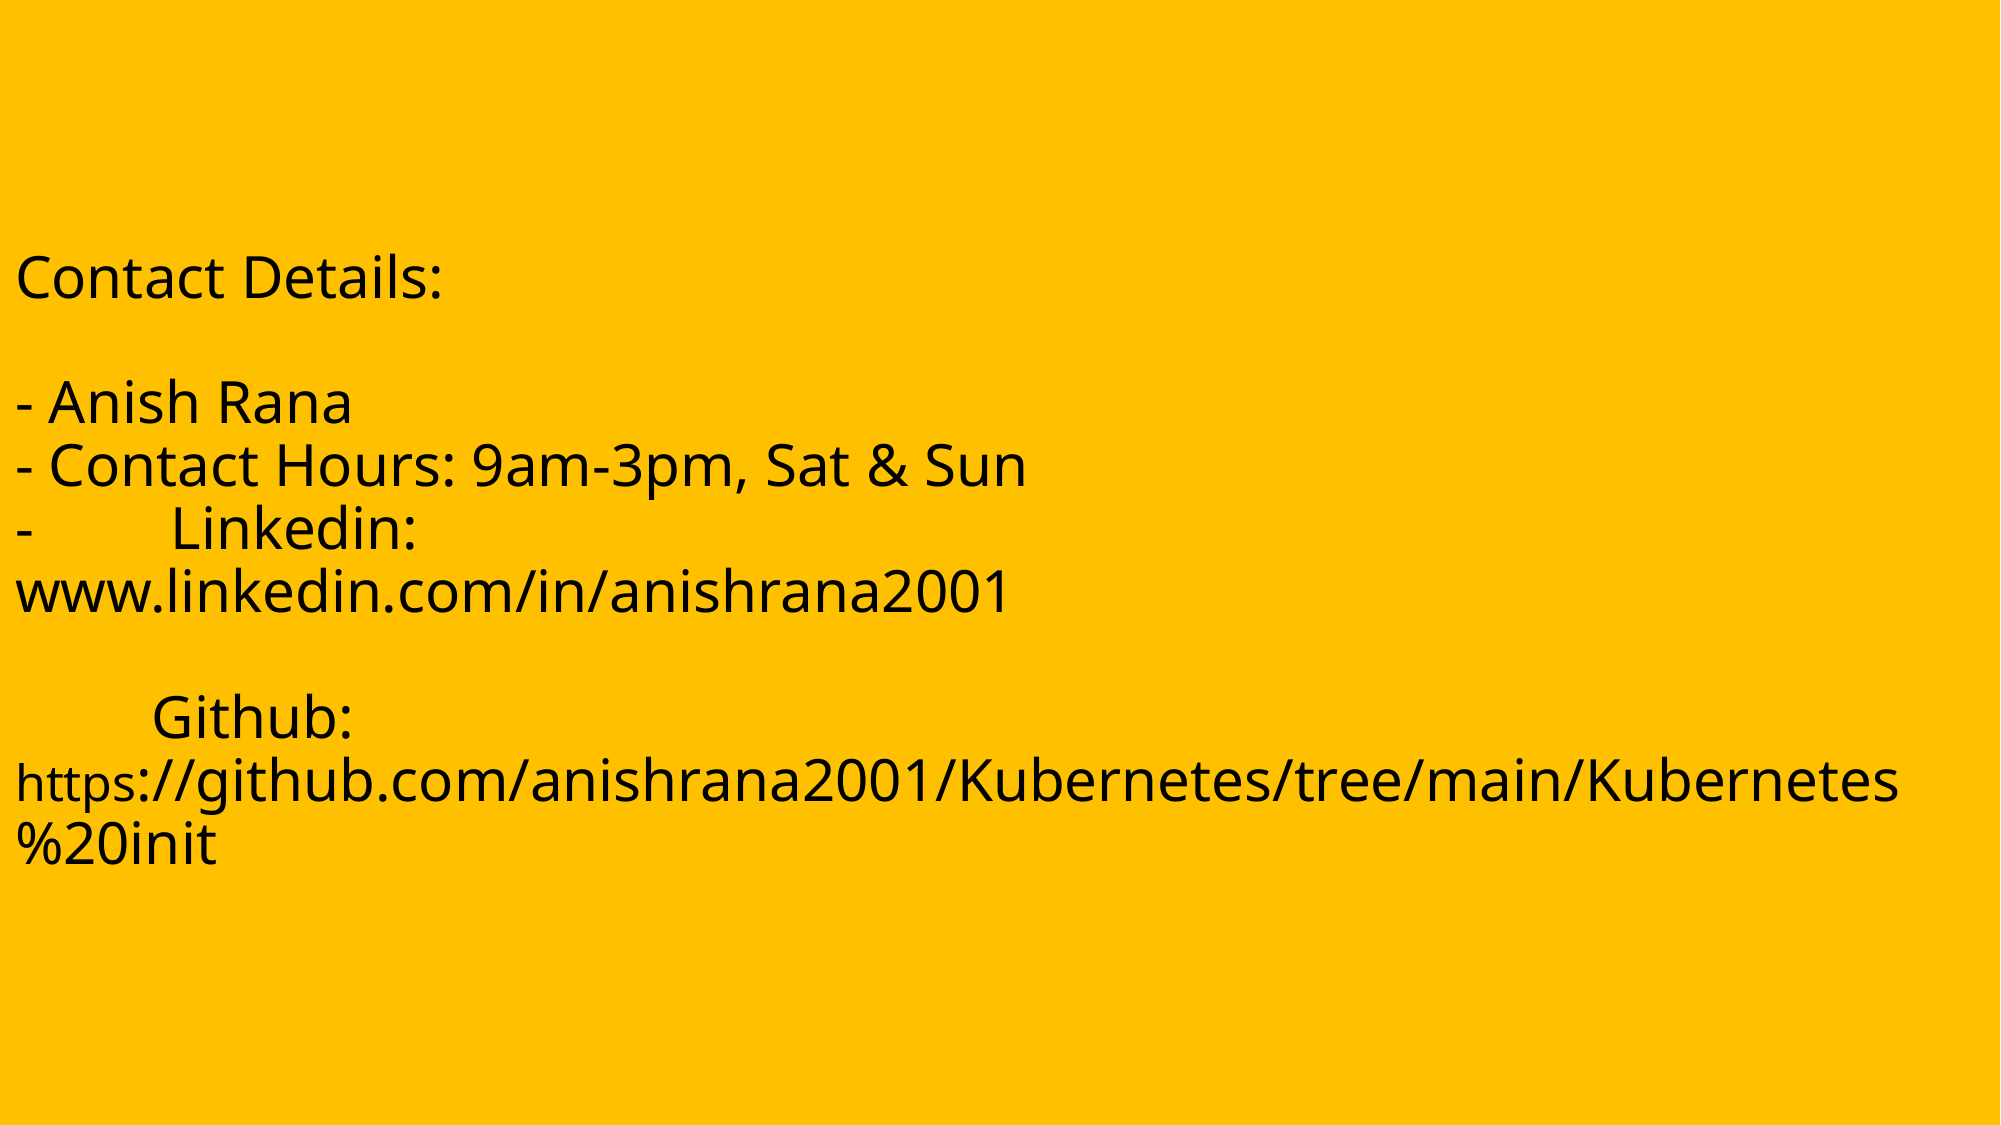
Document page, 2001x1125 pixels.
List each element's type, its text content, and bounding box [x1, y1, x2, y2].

title Contact Details: - Anish Rana - Contact Hours: 9am-3pm, Sat & Sun - Linkedin: www.linkedin.com/in/anishrana2001 Github: https://github.com/anishrana2001/Kubernetes/tree/main/Kubernetes%20init [0, 0, 2000, 1125]
